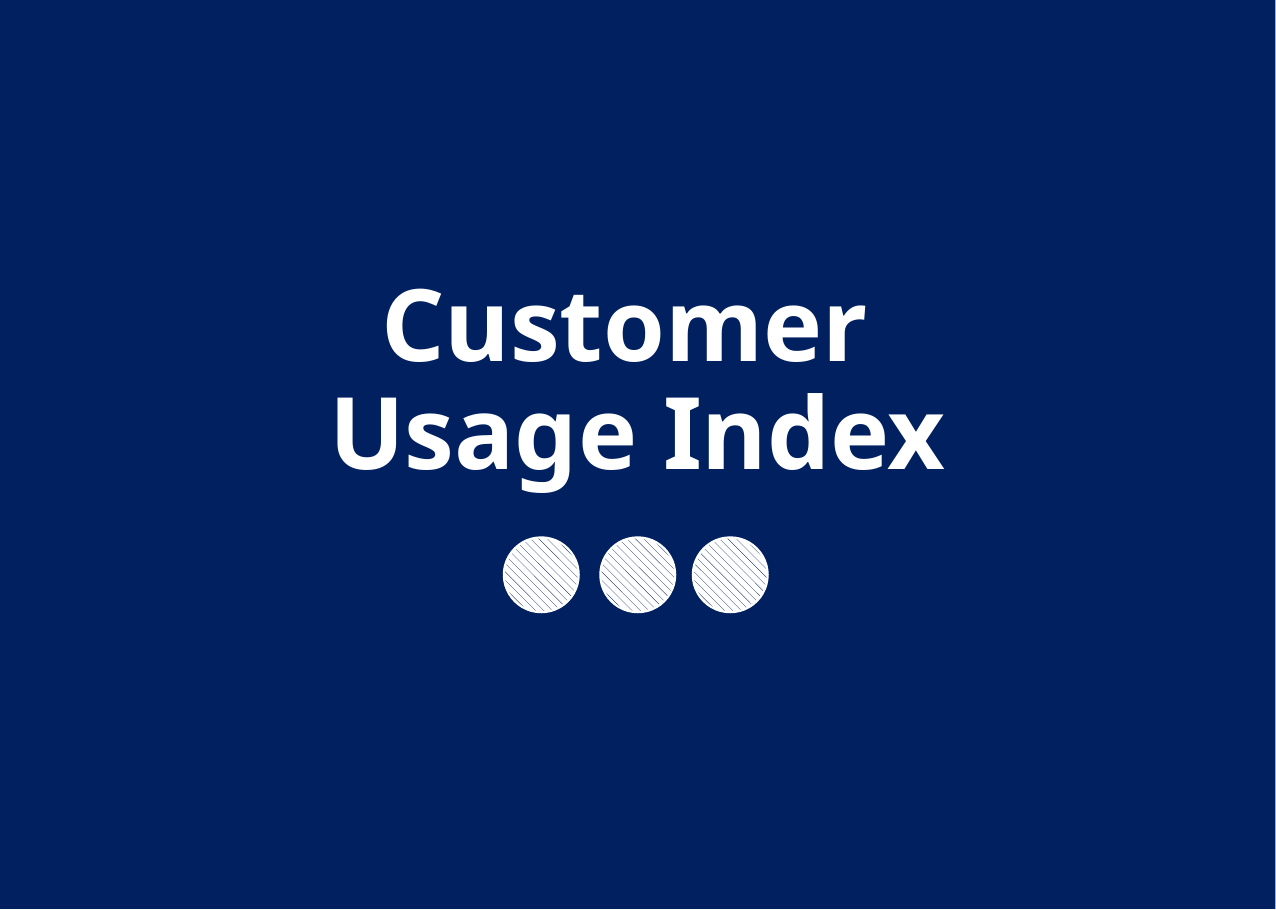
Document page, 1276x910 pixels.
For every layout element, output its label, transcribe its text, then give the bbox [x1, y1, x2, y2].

title Customer Usage Index [117, 253, 1158, 513]
